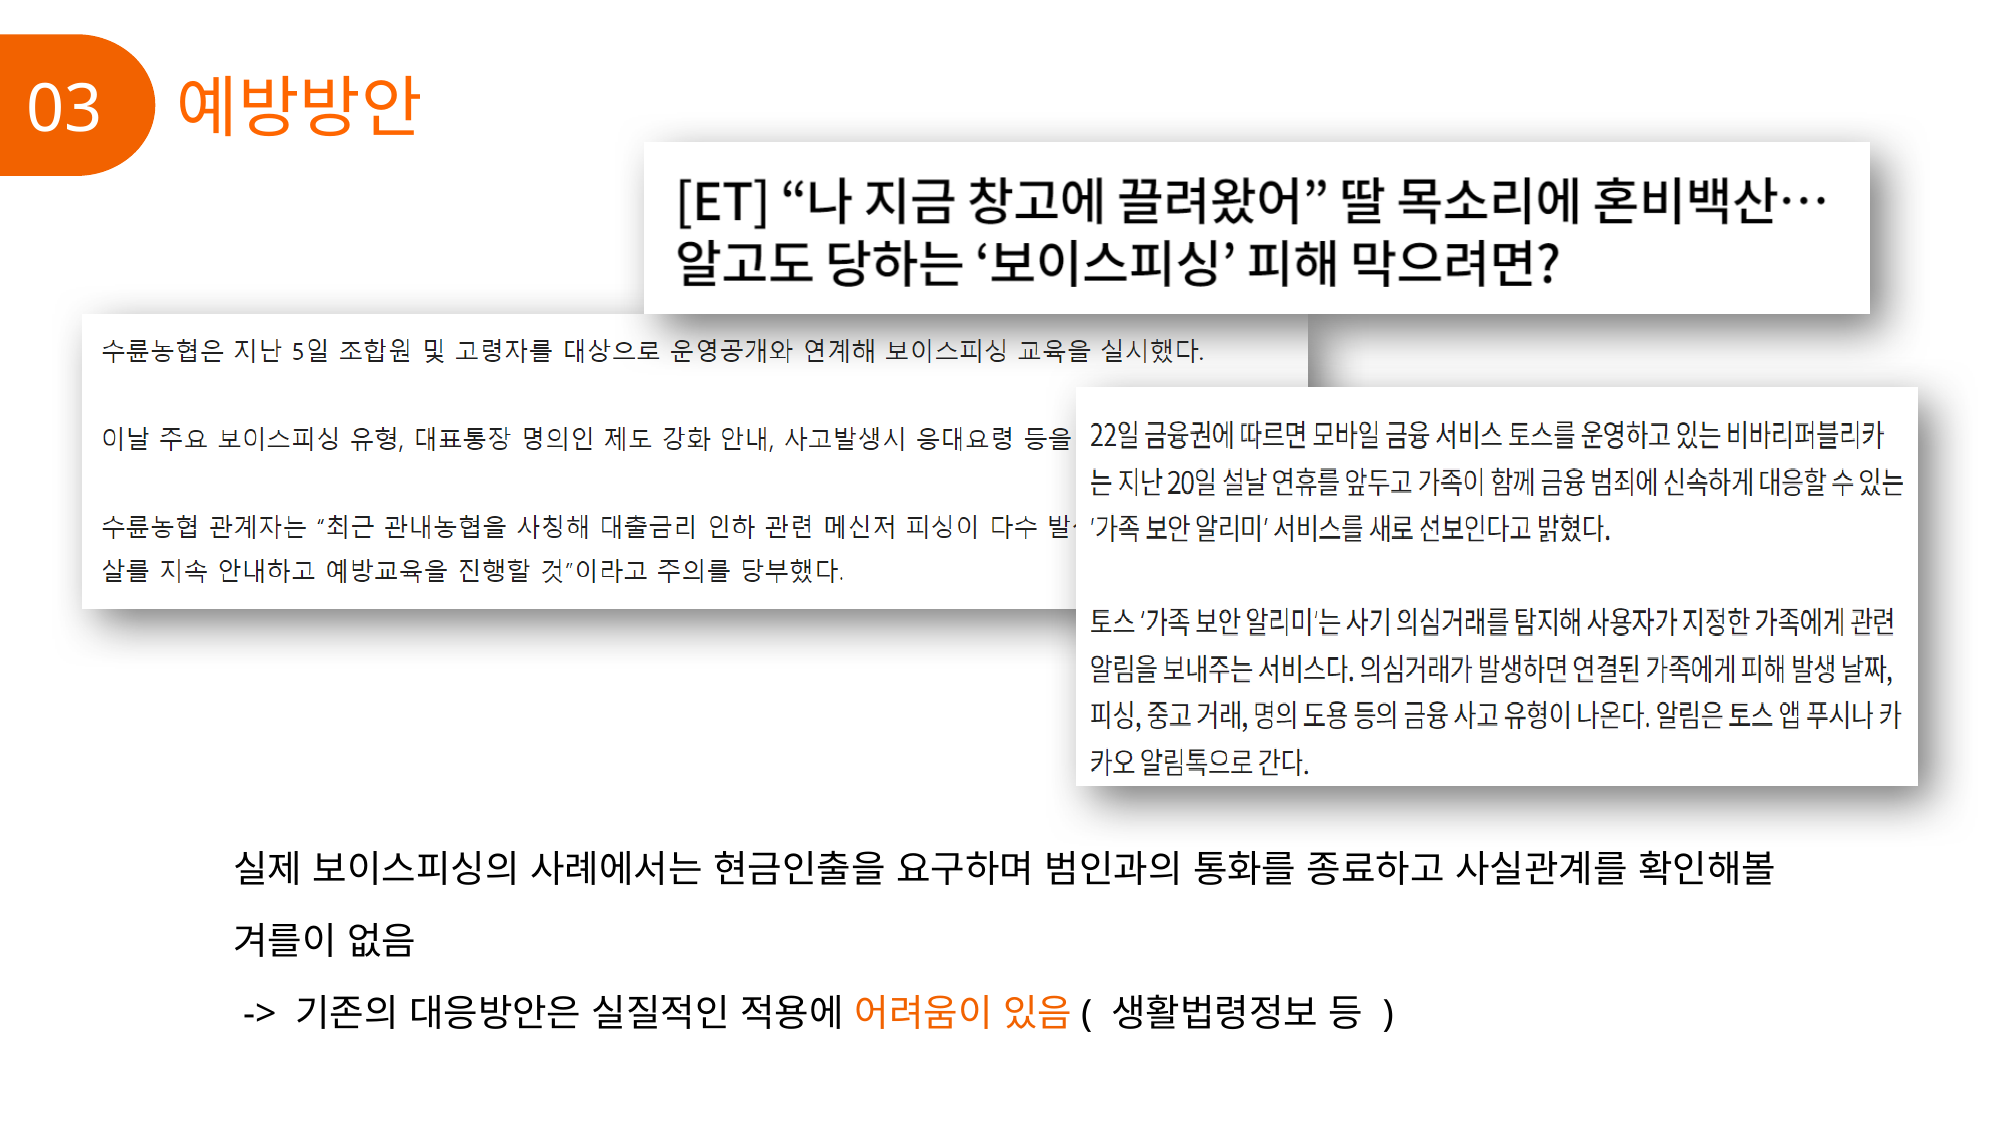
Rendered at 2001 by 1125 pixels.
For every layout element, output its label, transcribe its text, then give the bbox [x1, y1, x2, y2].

text_box 실제 보이스피싱의 사례에서는 현금인출을 요구하며 범인과의 통화를 종료하고 사실관계를 확인해볼 겨를이 없음 -> 기존의 대응방안은 실질적인 적용에 어려움이 있음( 생활법령정보 등 ) [218, 810, 1934, 1042]
text_box 03 [0, 33, 157, 177]
text_box 예방방안 [161, 57, 438, 152]
picture [82, 142, 1918, 786]
